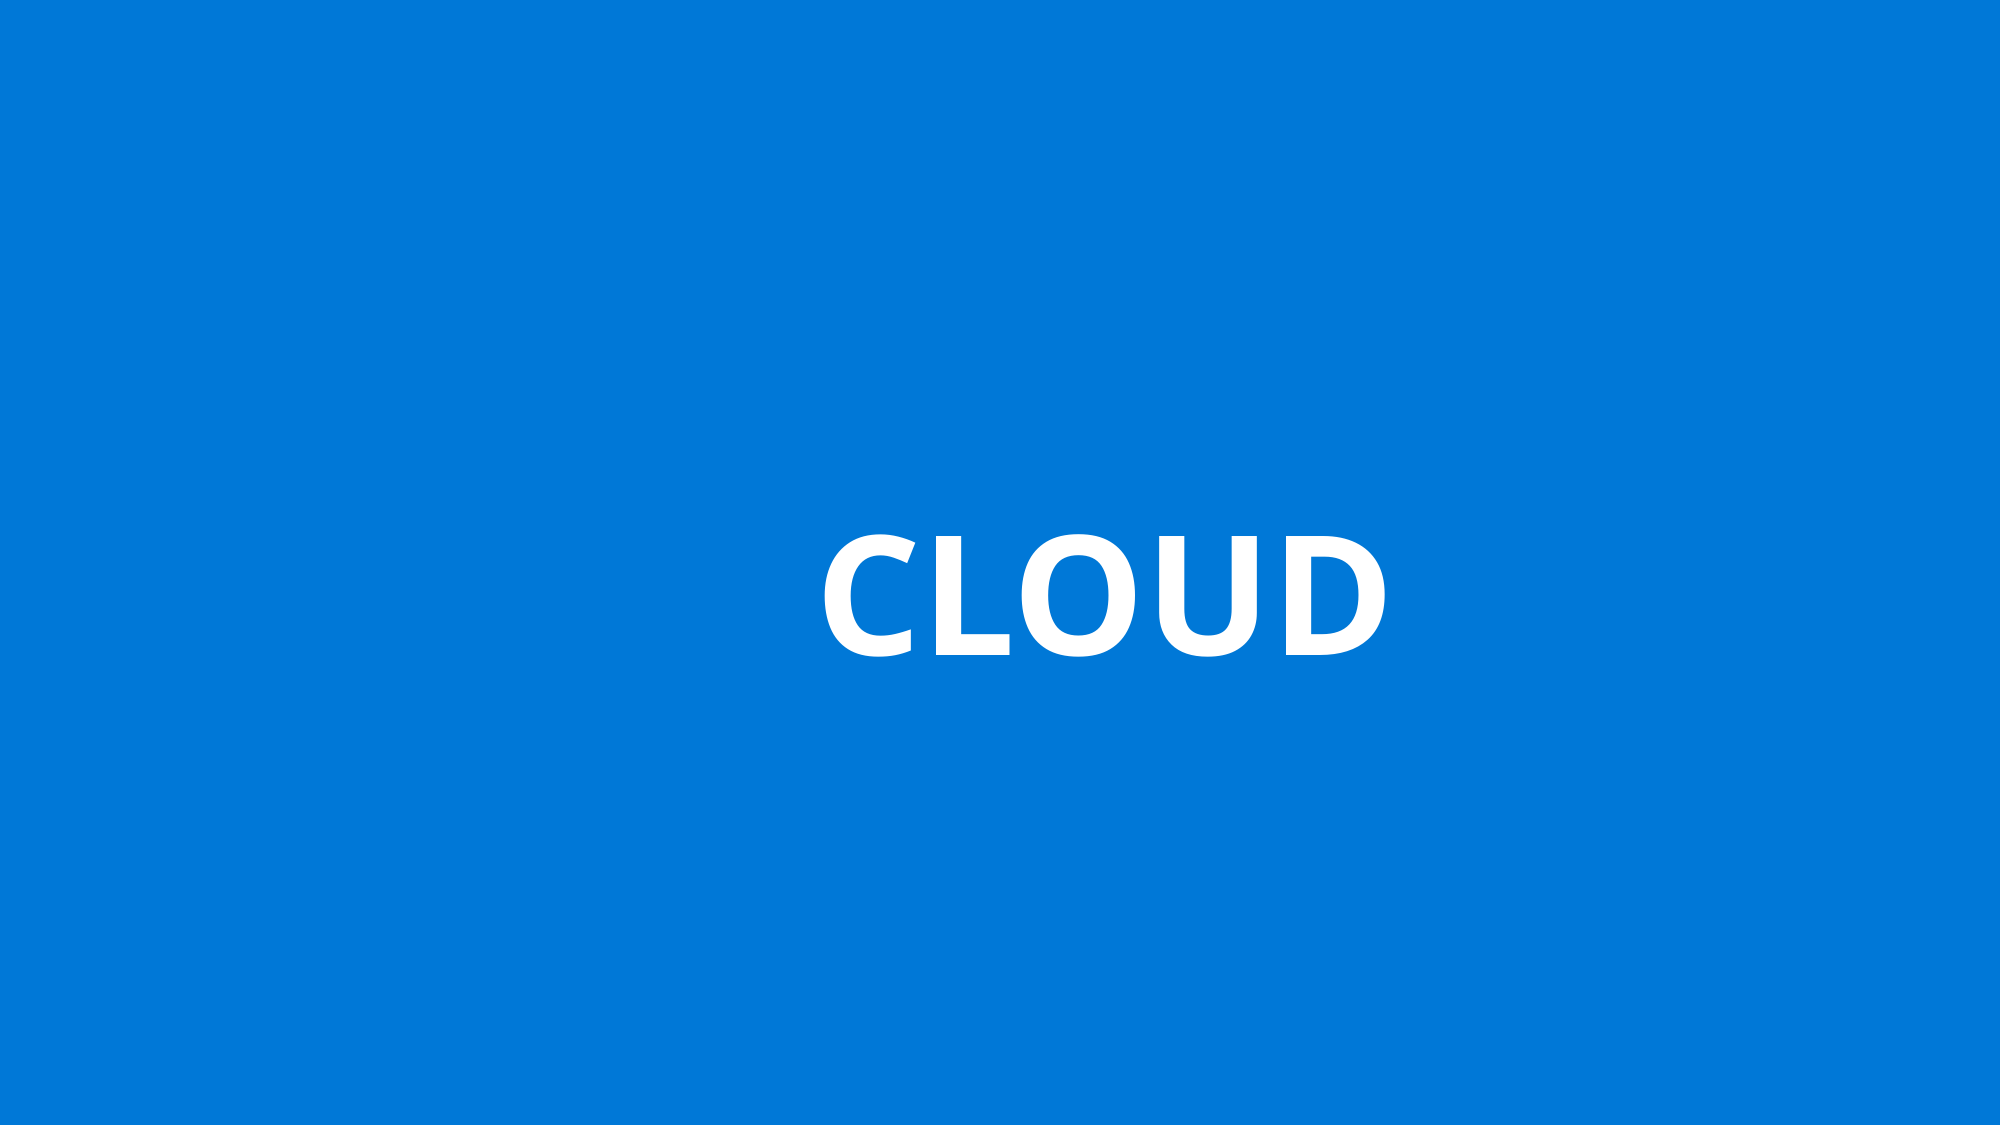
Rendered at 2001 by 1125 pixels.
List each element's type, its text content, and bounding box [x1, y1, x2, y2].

text_box CLOUD [355, 275, 1856, 716]
